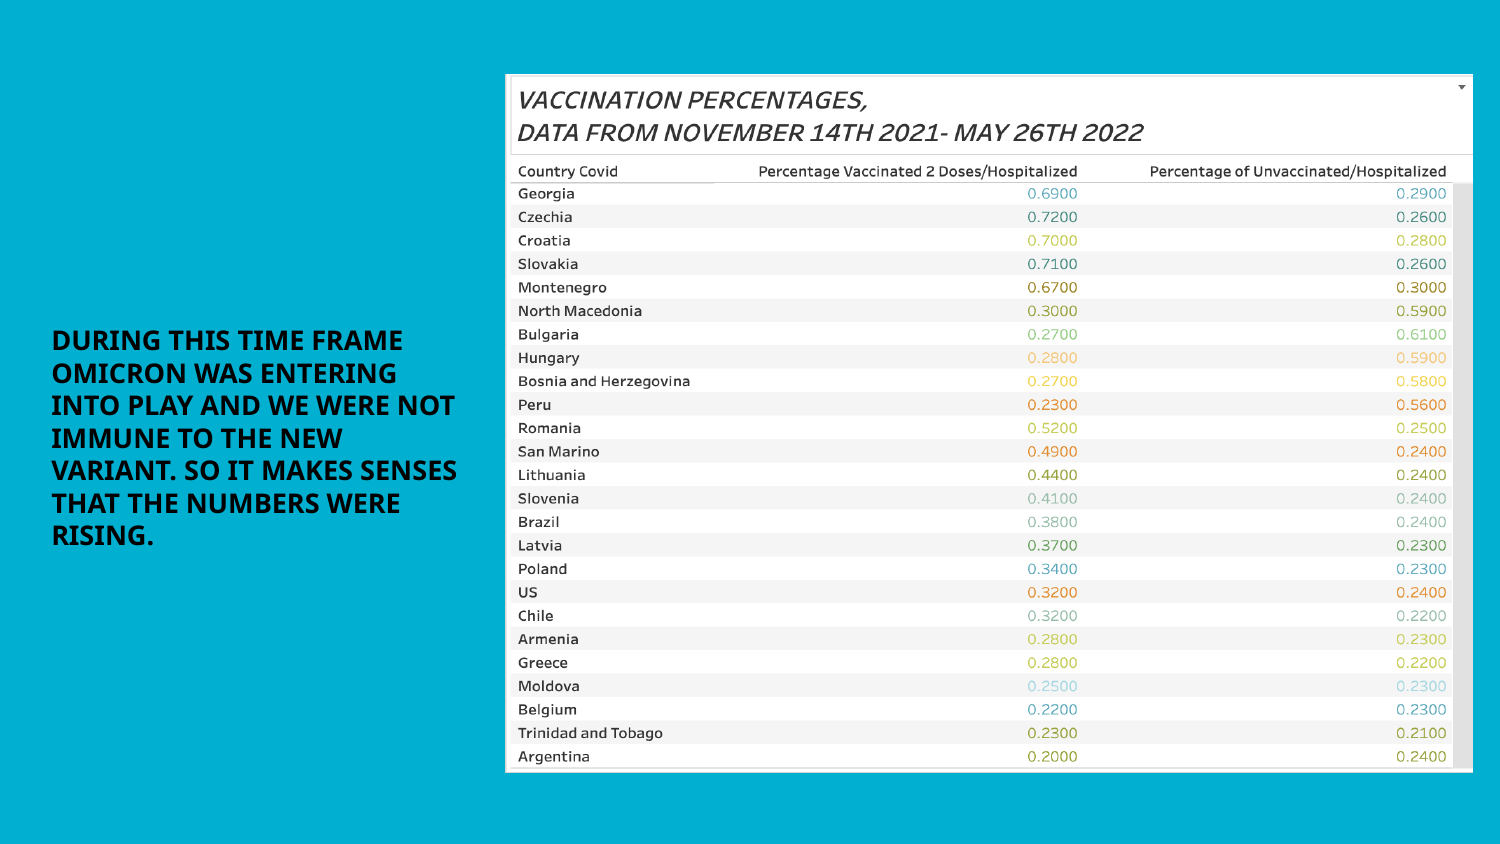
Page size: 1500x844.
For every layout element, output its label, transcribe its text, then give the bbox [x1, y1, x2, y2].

picture [505, 74, 1473, 773]
text_box DURING THIS TIME FRAME OMICRON WAS ENTERING INTO PLAY AND WE WERE NOT IMMUNE TO THE NEW VARIANT. SO IT MAKES SENSES THAT THE NUMBERS WERE RISING. [36, 308, 485, 567]
